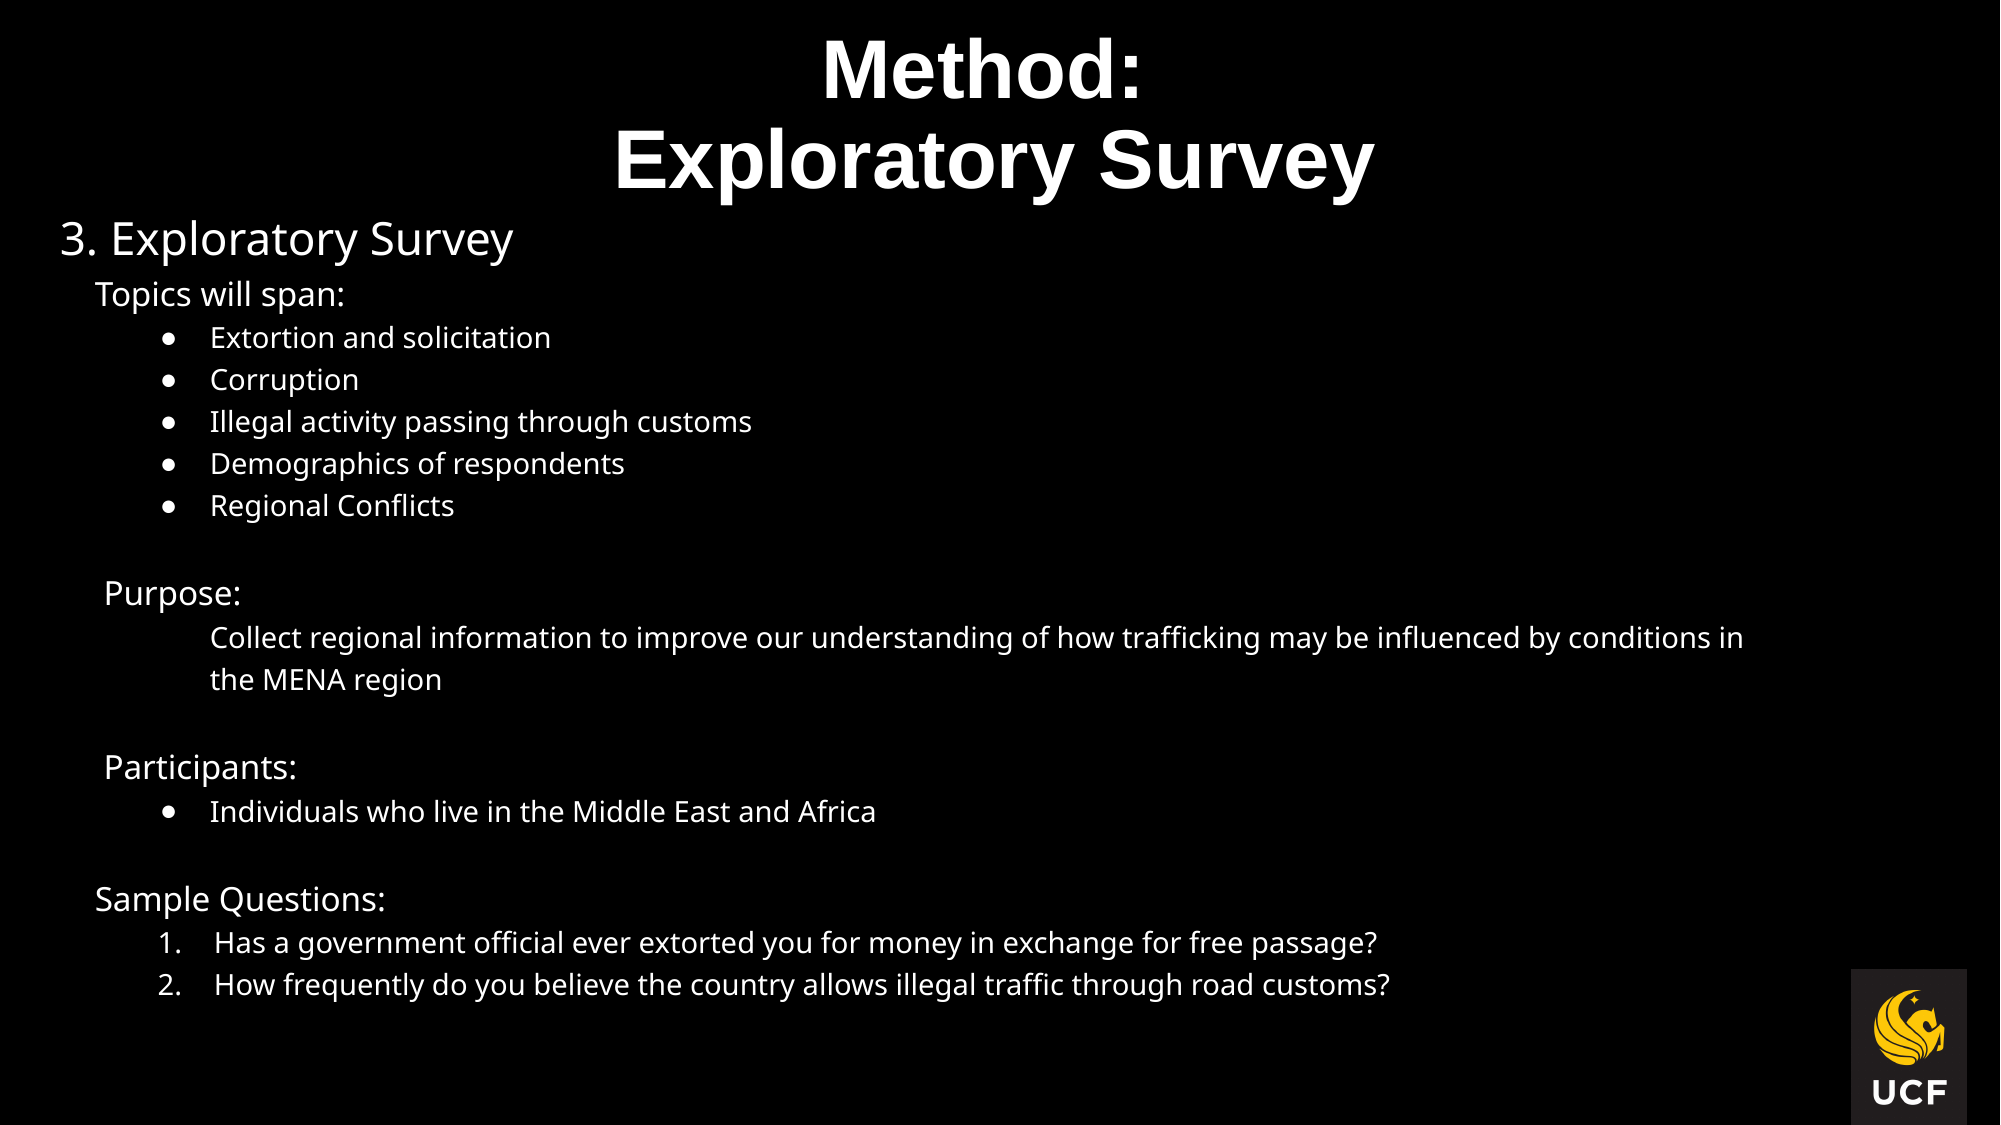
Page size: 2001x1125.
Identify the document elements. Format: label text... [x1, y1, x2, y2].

list 3. Exploratory Survey Topics will span: Extortion and solicitation Corruption Illegal activity passing through customs Demographics of respondents Regional Conflicts Purpose: Collect regional information to improve our understanding of how trafficking may be influenced by conditions in the MENA region Participants: Individuals who live in the Middle East and Africa Sample Questions: Has a government official ever extorted you for money in exchange for free passage? How frequently do you believe the country allows illegal traffic through road customs? [44, 191, 1860, 1048]
picture [1851, 968, 1968, 1125]
title Method: Exploratory Survey [23, 19, 1967, 169]
